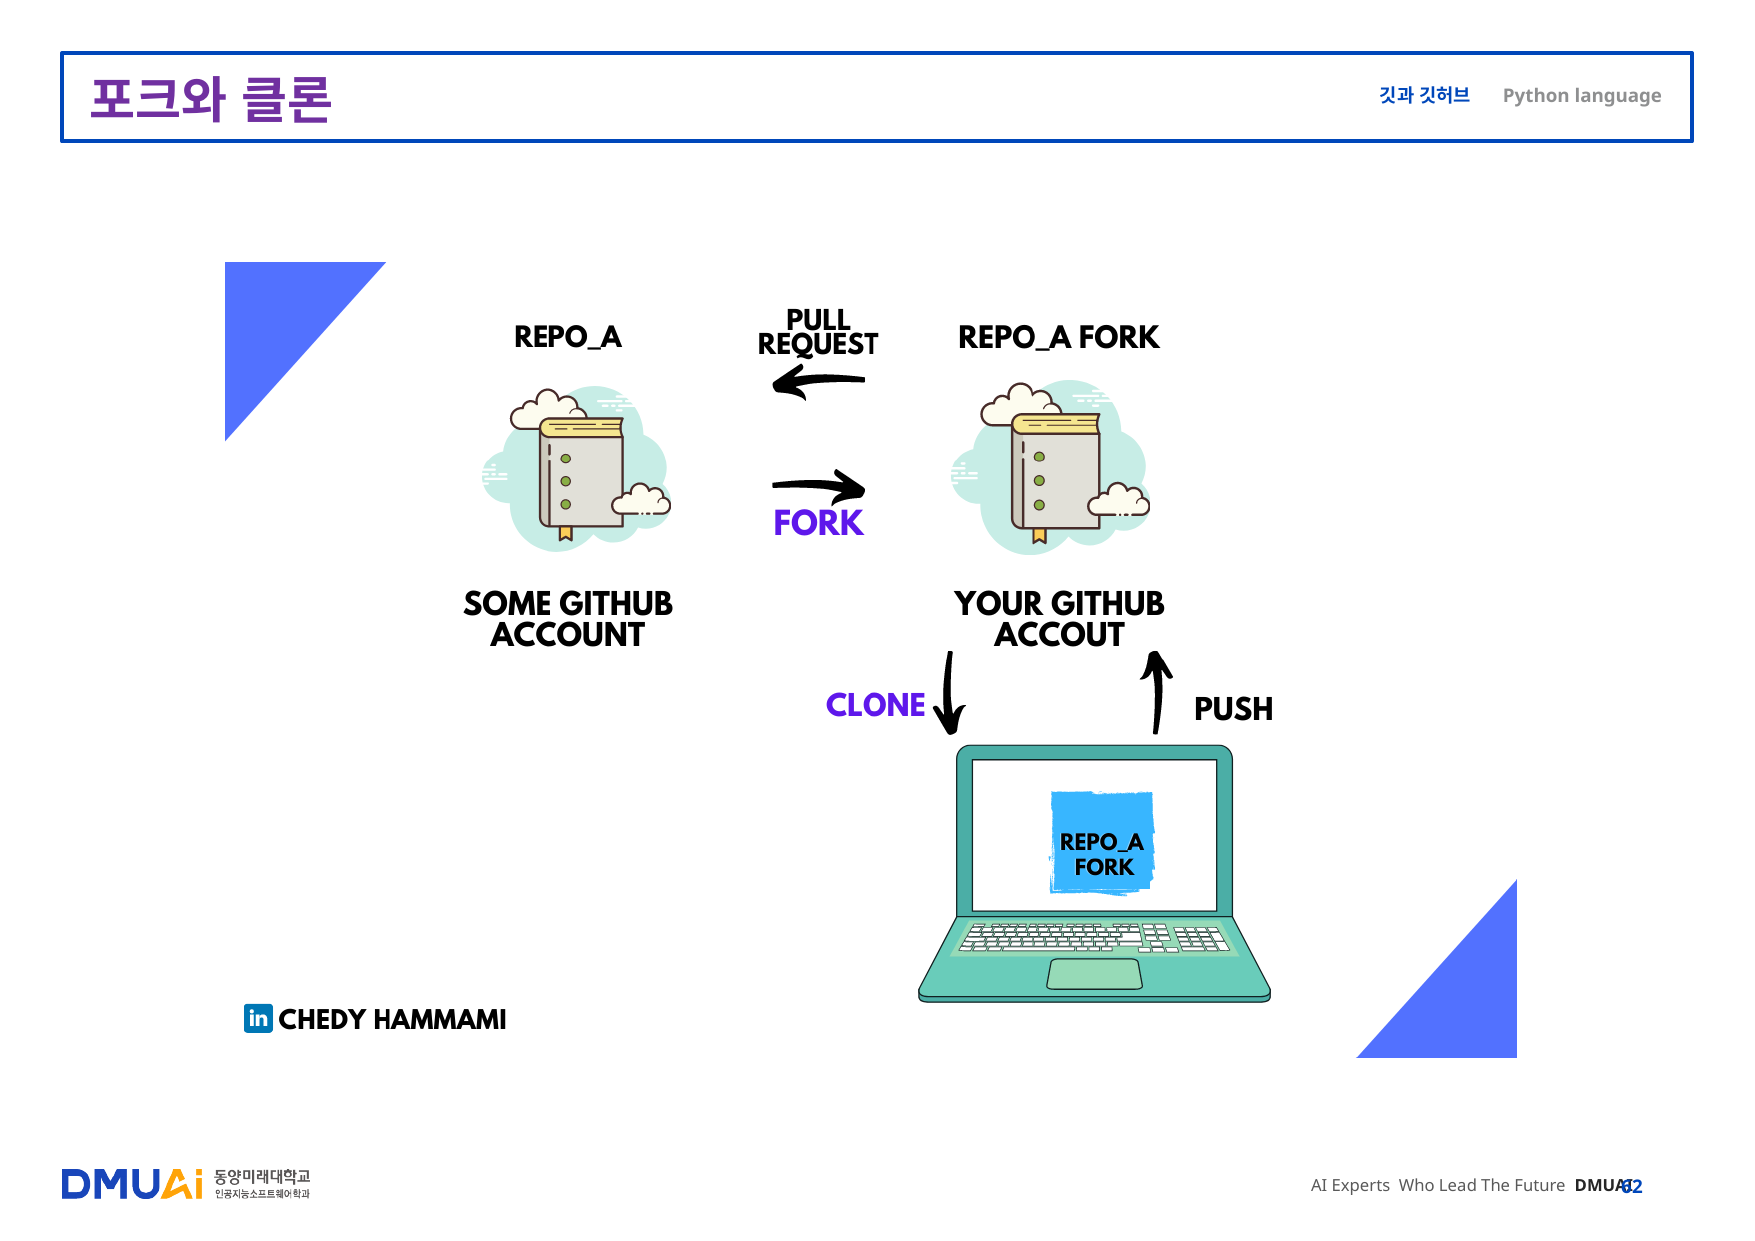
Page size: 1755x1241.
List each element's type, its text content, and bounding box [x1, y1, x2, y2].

picture [62, 1169, 310, 1199]
title 포크와 클론 [72, 69, 1586, 128]
picture [225, 262, 1517, 1058]
